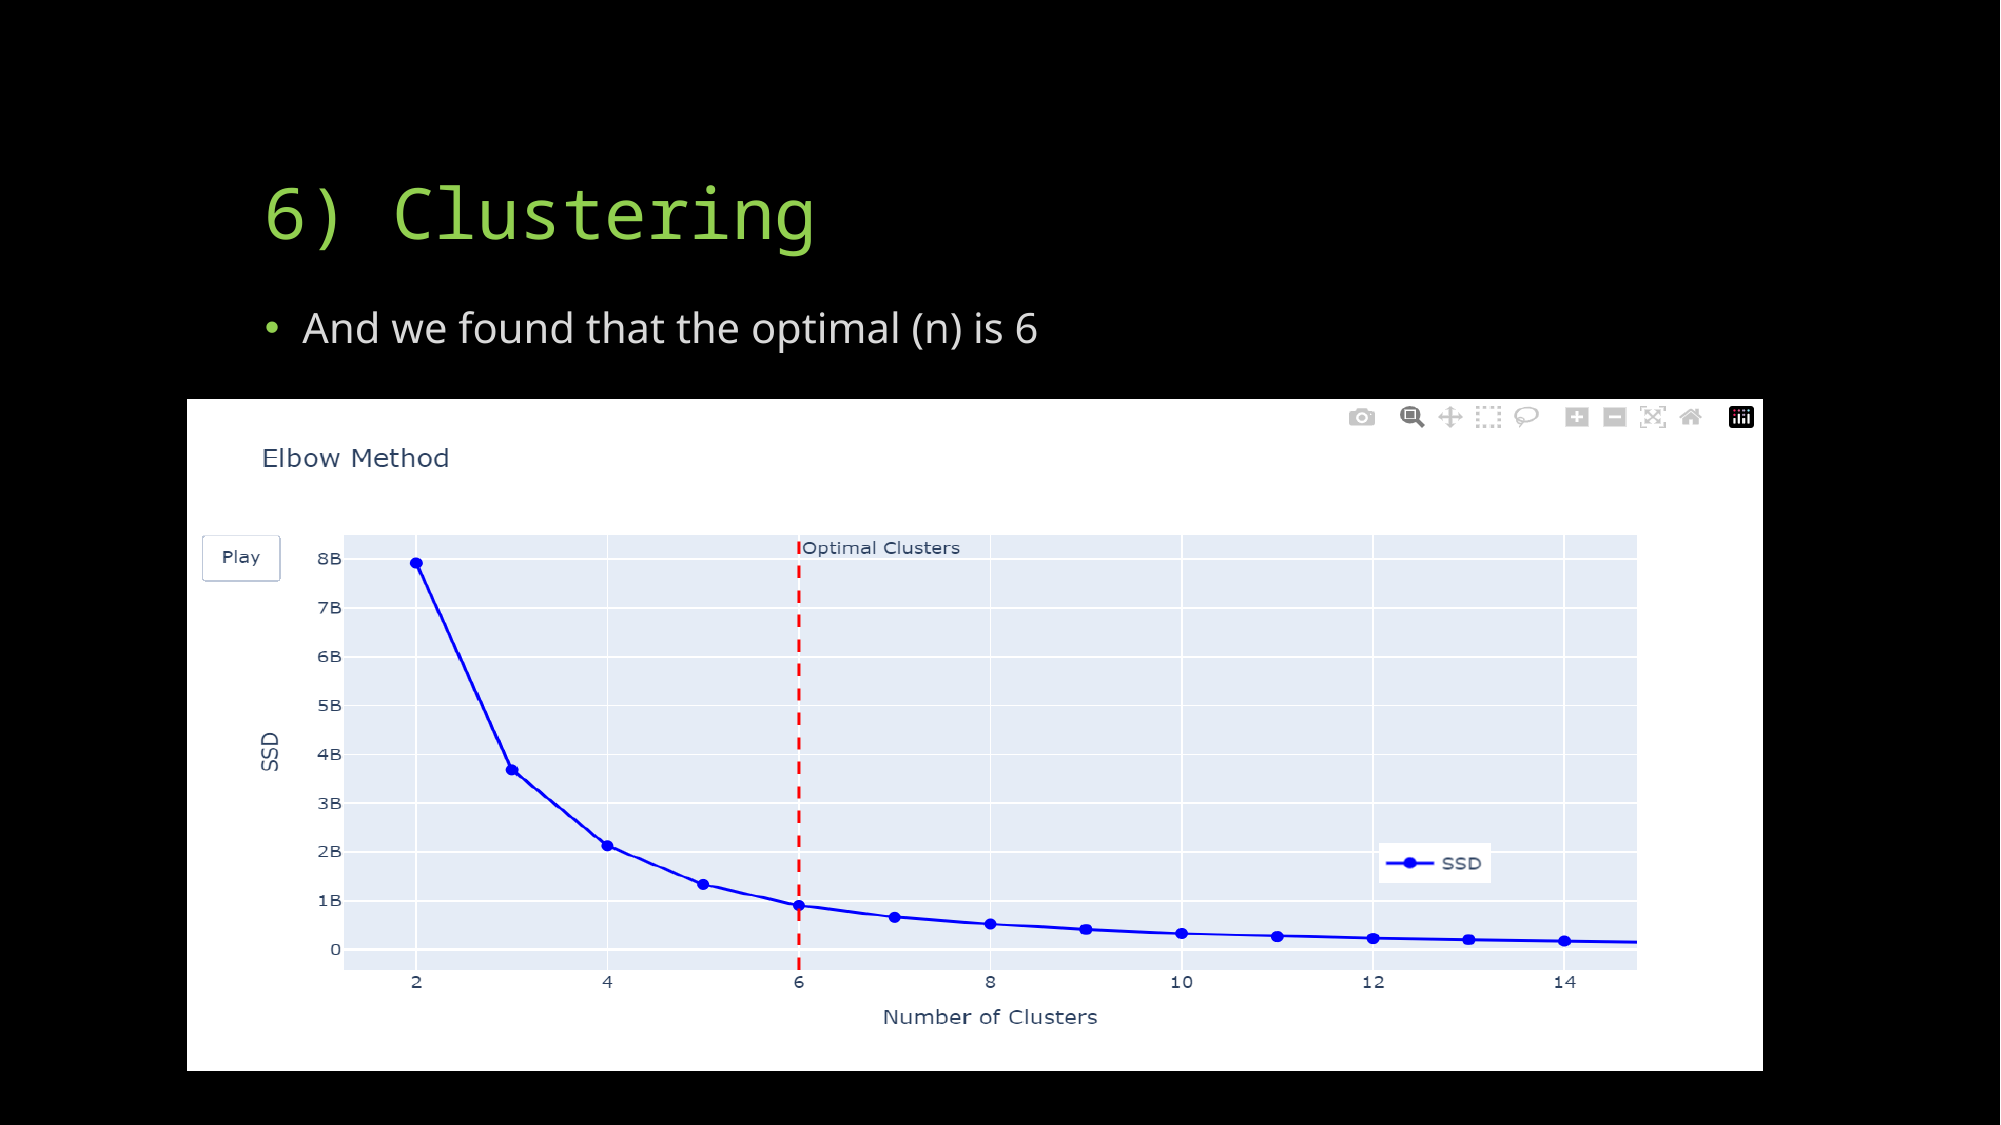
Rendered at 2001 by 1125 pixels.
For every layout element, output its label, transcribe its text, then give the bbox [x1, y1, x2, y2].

list And we found that the optimal (n) is 6 [249, 299, 1750, 375]
title 6) Clustering [249, 75, 1750, 263]
picture [187, 399, 1763, 1071]
